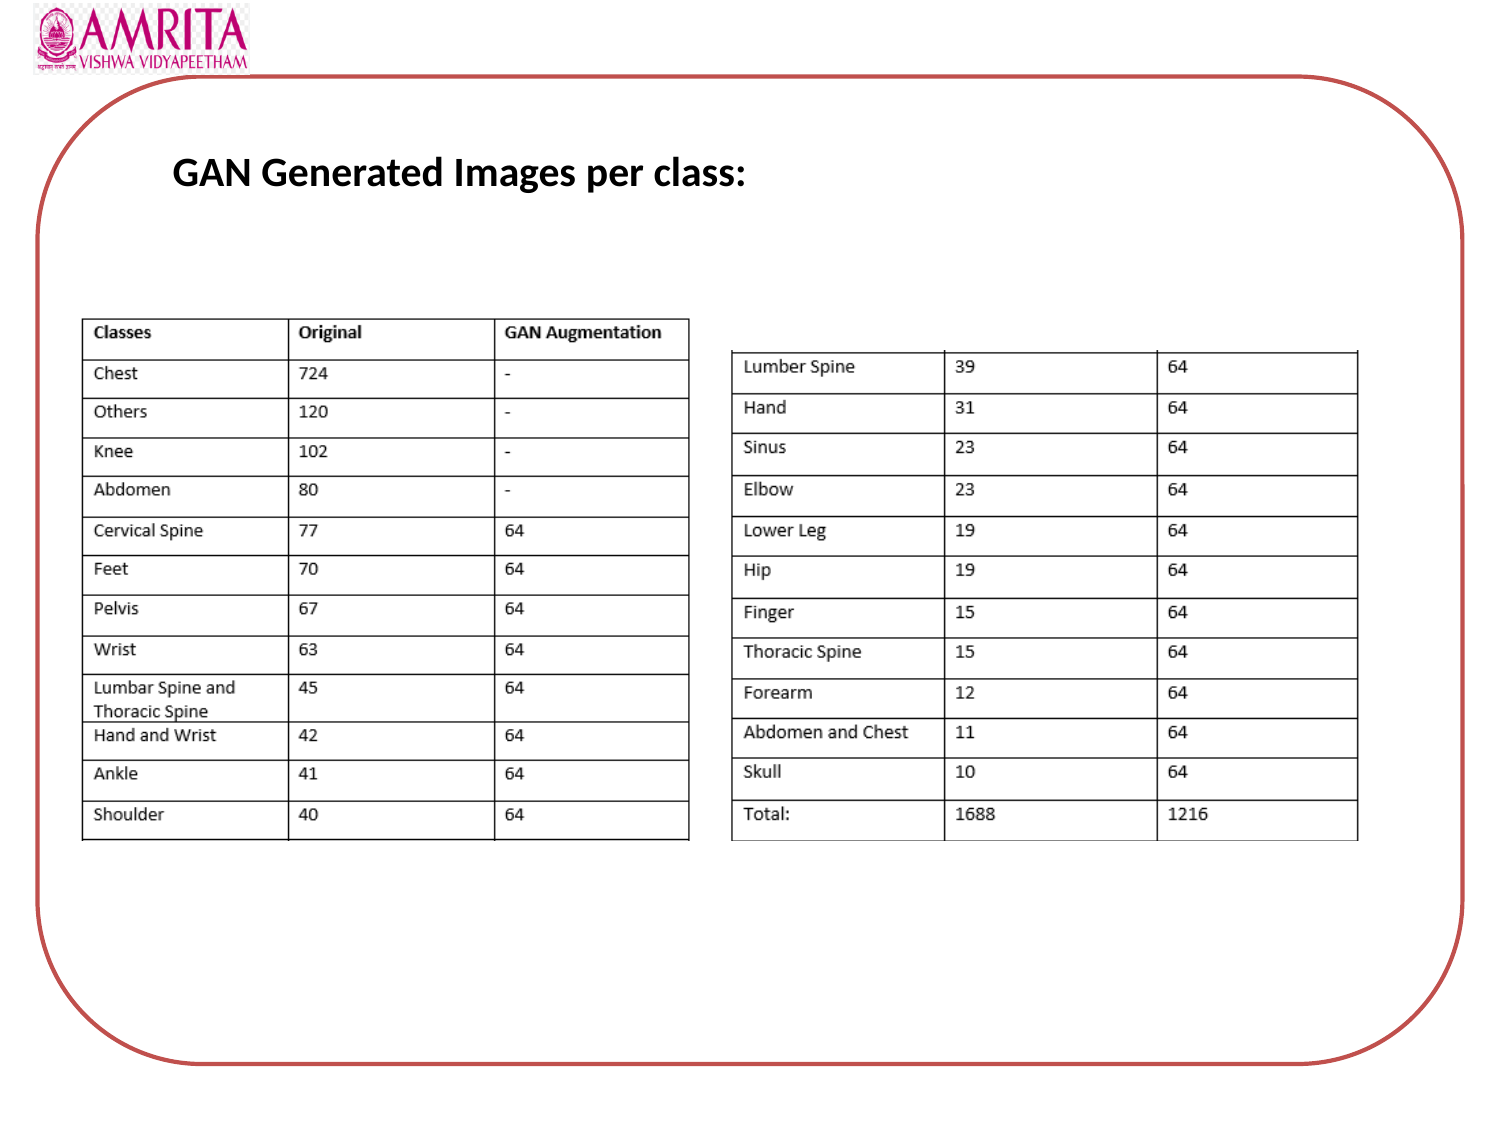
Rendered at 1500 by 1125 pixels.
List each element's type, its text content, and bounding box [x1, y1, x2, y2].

picture [74, 311, 696, 841]
picture [725, 349, 1364, 841]
picture [33, 2, 251, 76]
text_box GAN Generated Images per class: [157, 137, 1404, 203]
text_box [35, 74, 1465, 1067]
